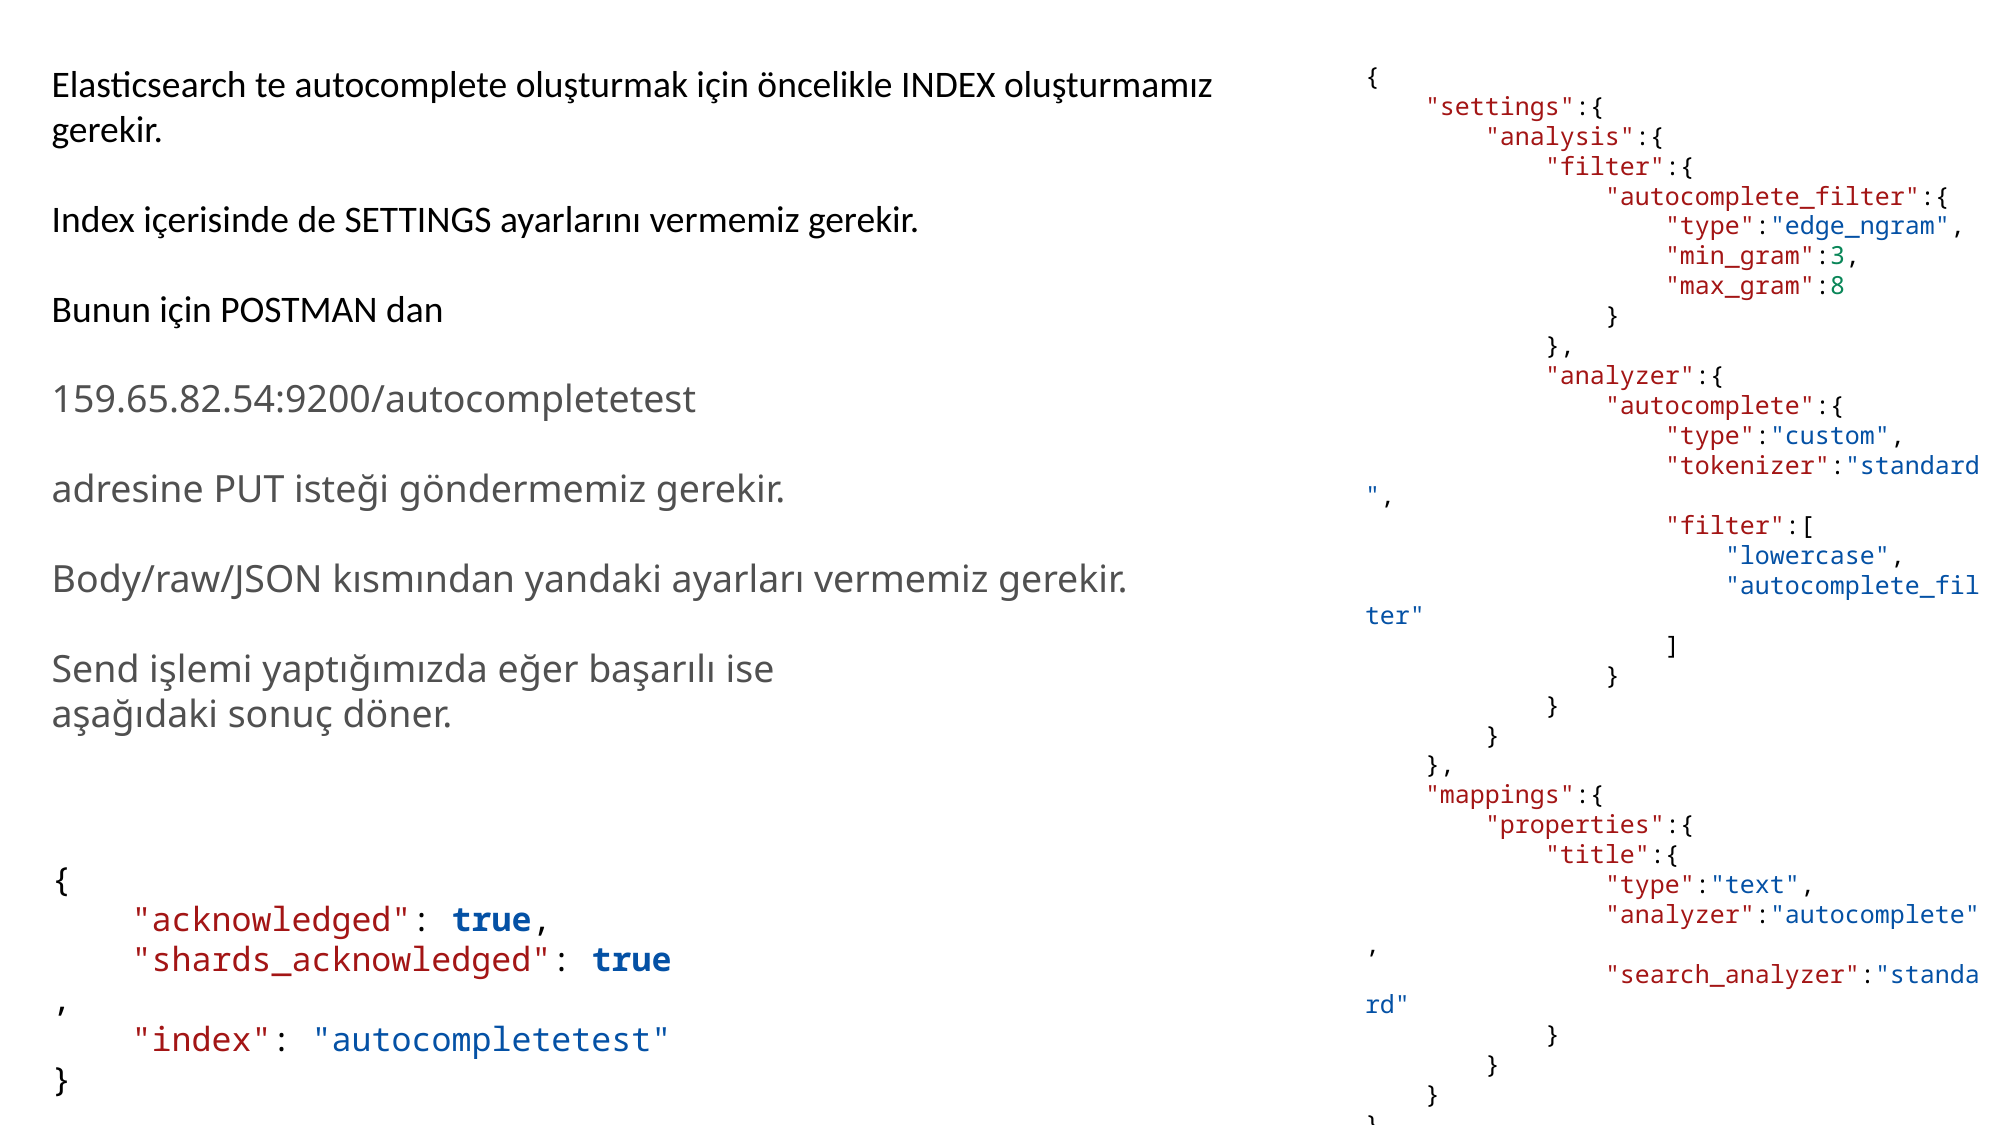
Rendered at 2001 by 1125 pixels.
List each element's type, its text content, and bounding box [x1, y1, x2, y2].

text_box { "settings":{ "analysis":{ "filter":{ "autocomplete_filter":{ "type":"edge_ngram", "min_gram":3, "max_gram":8 } }, "analyzer":{ "autocomplete":{ "type":"custom", "tokenizer":"standard", "filter":[ "lowercase", "autocomplete_filter" ] } } } }, "mappings":{ "properties":{ "title":{ "type":"text", "analyzer":"autocomplete", "search_analyzer":"standard" } } } } [1350, 53, 2000, 1125]
text_box Elasticsearch te autocomplete oluşturmak için öncelikle INDEX oluşturmamız gerekir. Index içerisinde de SETTINGS ayarlarını vermemiz gerekir. Bunun için POSTMAN dan 159.65.82.54:9200/autocompletetest adresine PUT isteği göndermemiz gerekir. Body/raw/JSON kısmından yandaki ayarları vermemiz gerekir. Send işlemi yaptığımızda eğer başarılı ise aşağıdaki sonuç döner. [36, 53, 1302, 743]
text_box { "acknowledged": true, "shards_acknowledged": true, "index": "autocompletetest" } [36, 850, 687, 1105]
